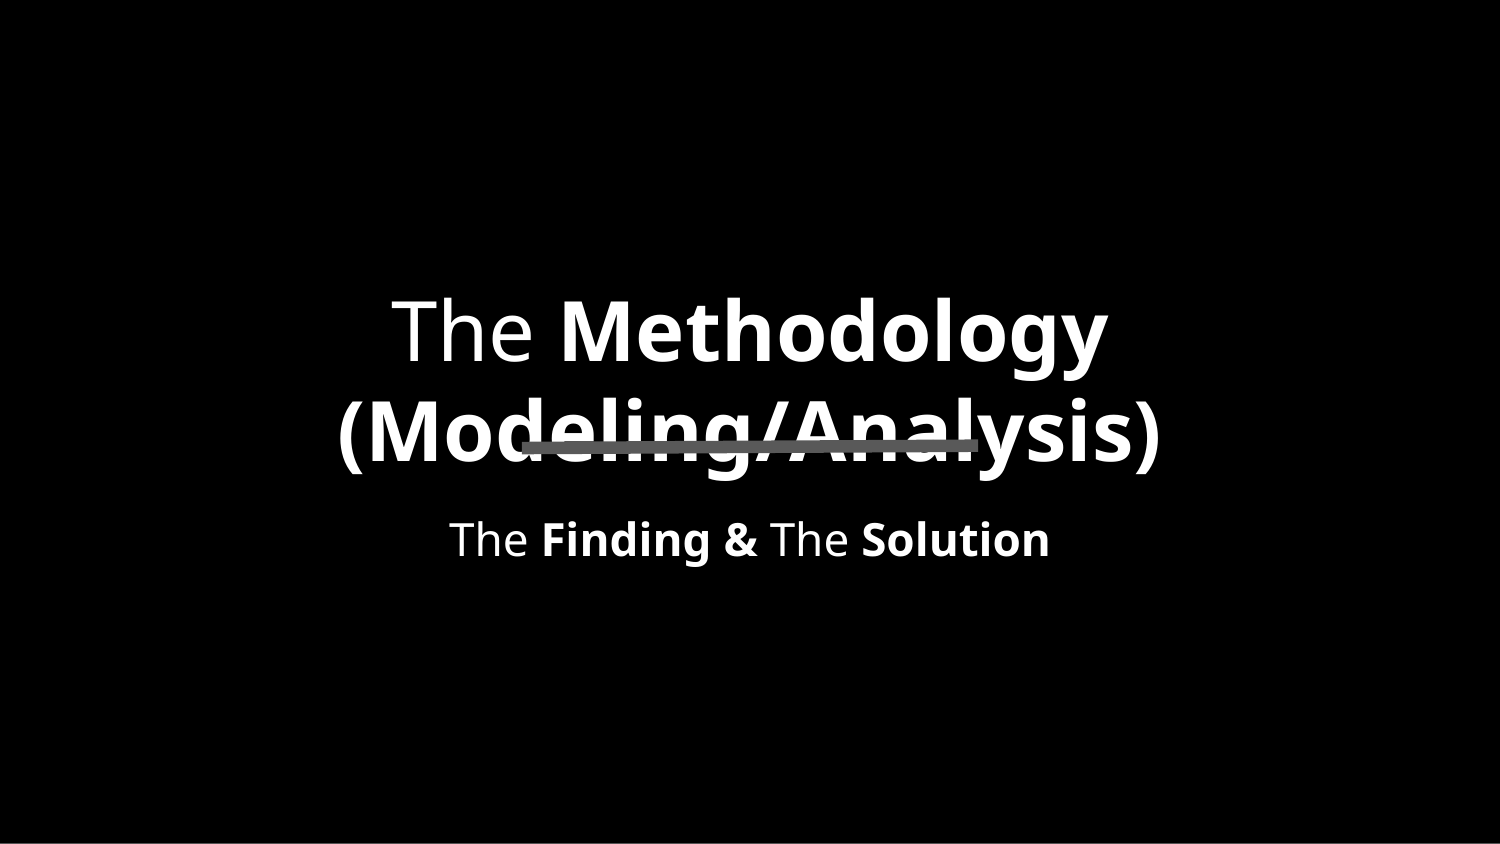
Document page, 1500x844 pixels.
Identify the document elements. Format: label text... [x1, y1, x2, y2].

title The Methodology (Modeling/Analysis) The Finding & The Solution [0, 0, 1500, 844]
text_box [521, 445, 979, 449]
